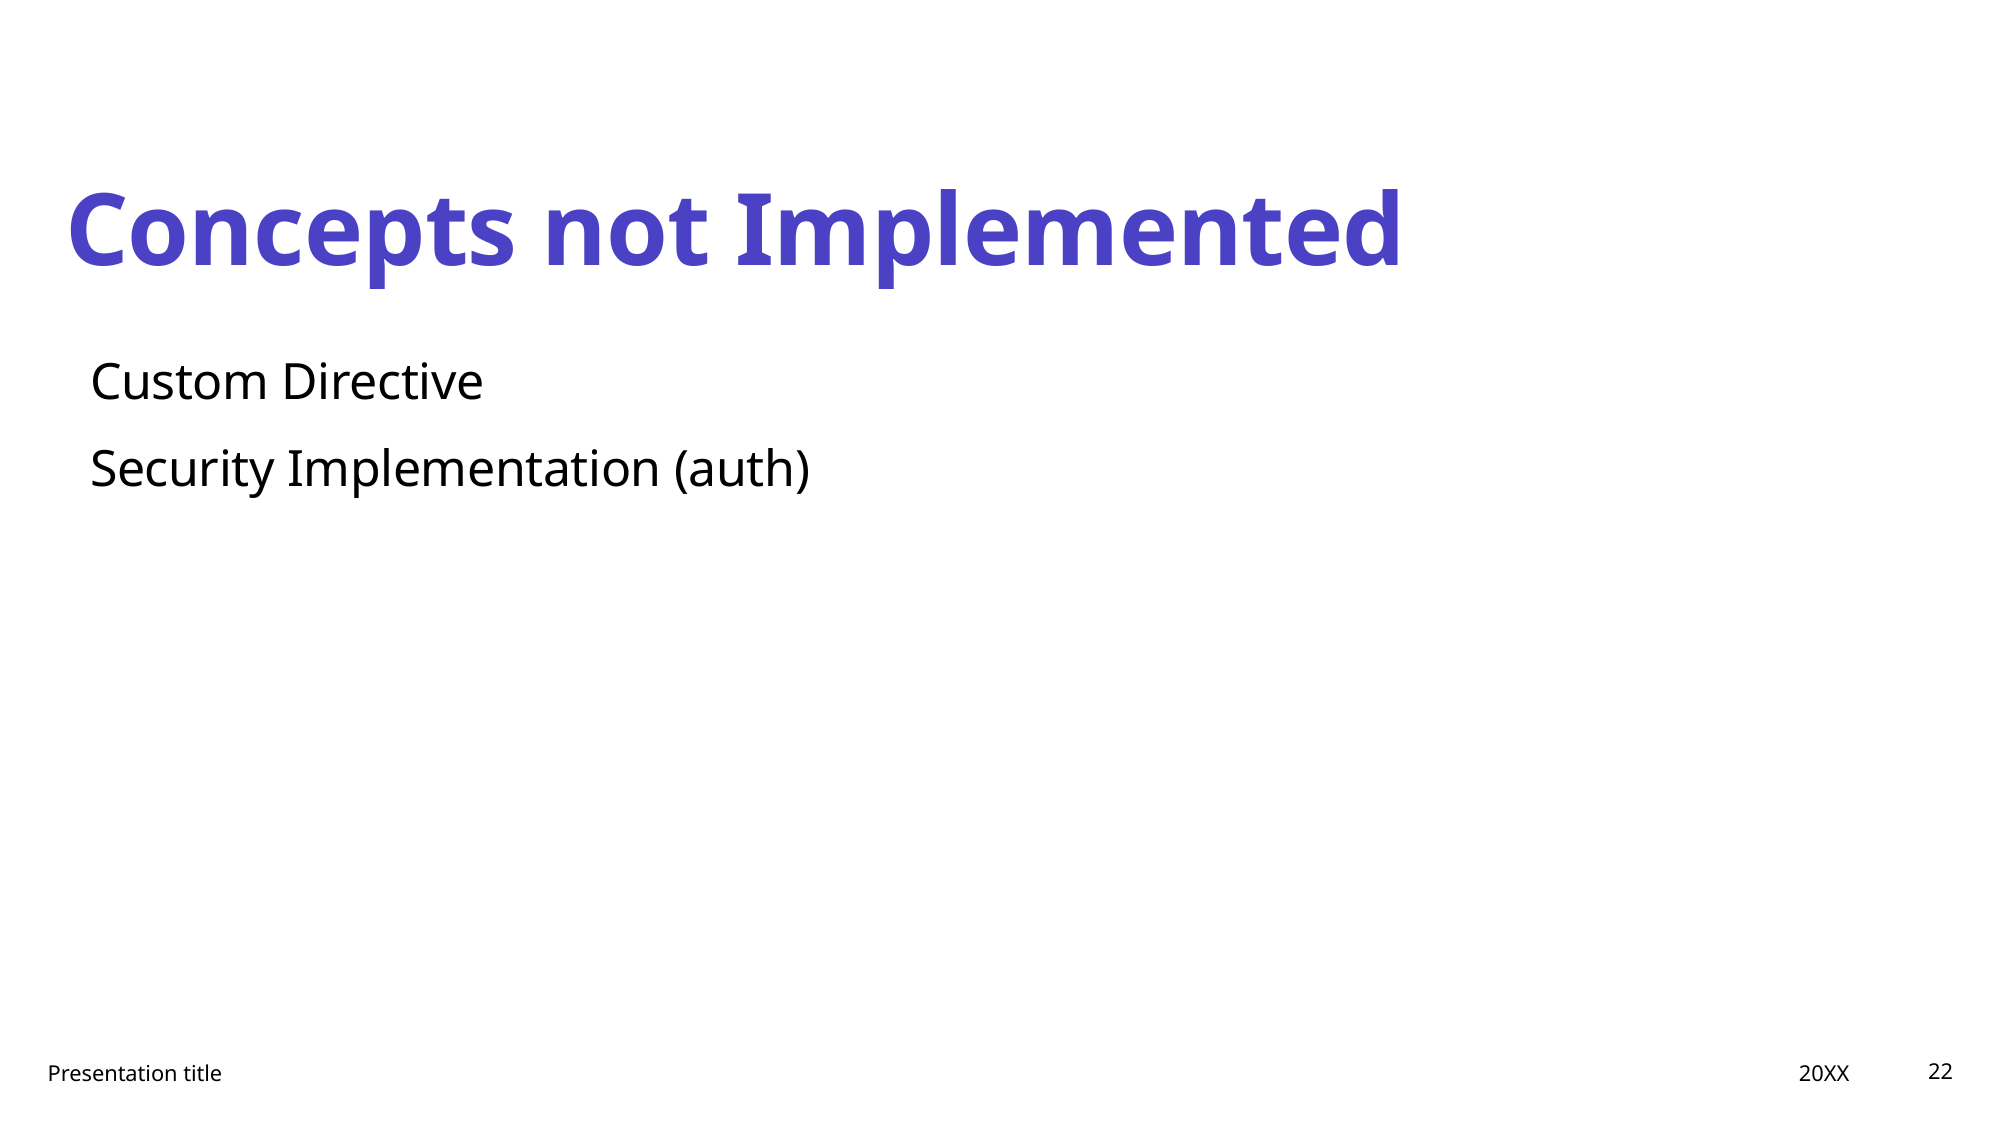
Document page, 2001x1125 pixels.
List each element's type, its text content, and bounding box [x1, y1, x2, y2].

title Concepts not Implemented [50, 37, 1555, 295]
footer Presentation title [32, 1042, 669, 1103]
slide_number 22 [1864, 1042, 1968, 1103]
slide_number 20XX [1150, 1042, 1864, 1103]
list Custom Directive Security Implementation (auth) [75, 336, 1397, 789]
